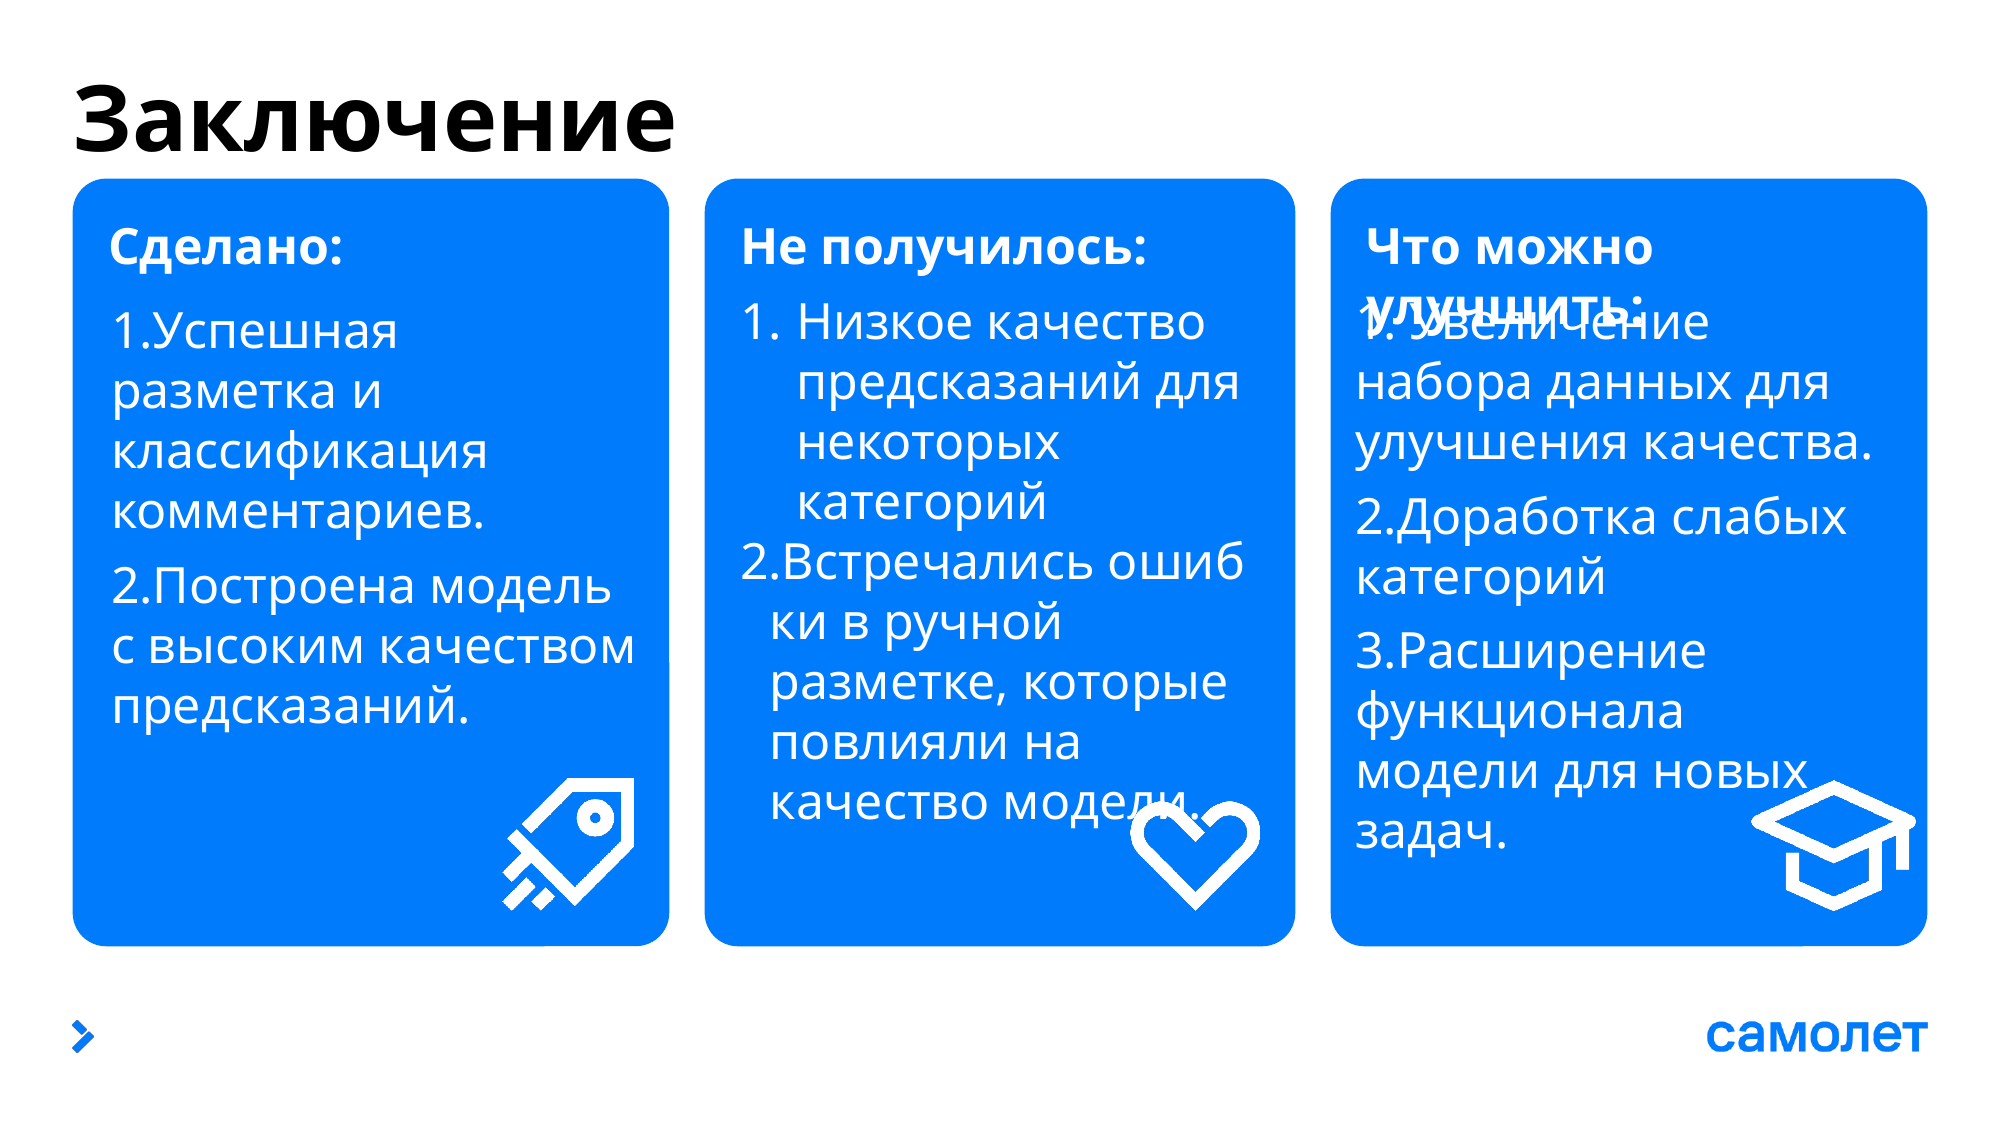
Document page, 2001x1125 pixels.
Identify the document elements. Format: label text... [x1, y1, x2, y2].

picture [1750, 779, 1916, 911]
picture [1707, 1021, 1928, 1052]
list Что можно улучшить: [1366, 214, 1892, 256]
picture [72, 1020, 94, 1053]
list Сделано: [108, 214, 634, 256]
picture [500, 778, 634, 911]
title Заключение [72, 71, 1928, 180]
list Не получилось: [739, 214, 1260, 256]
list 1. Увеличение набора данных для улучшения качества. 2.Доработка слабых категорий 3.Расширение функционала модели для новых задач. [1355, 289, 1881, 910]
list Низкое качество предсказаний для некоторых категорий 2.Встречались ошибки в ручной разметке, которые повлияли на качество модели. [739, 289, 1260, 910]
picture [1129, 800, 1260, 911]
list 1.Успешная разметка и классификация комментариев. 2.Построена модель с высоким качеством предсказаний. [111, 298, 637, 919]
